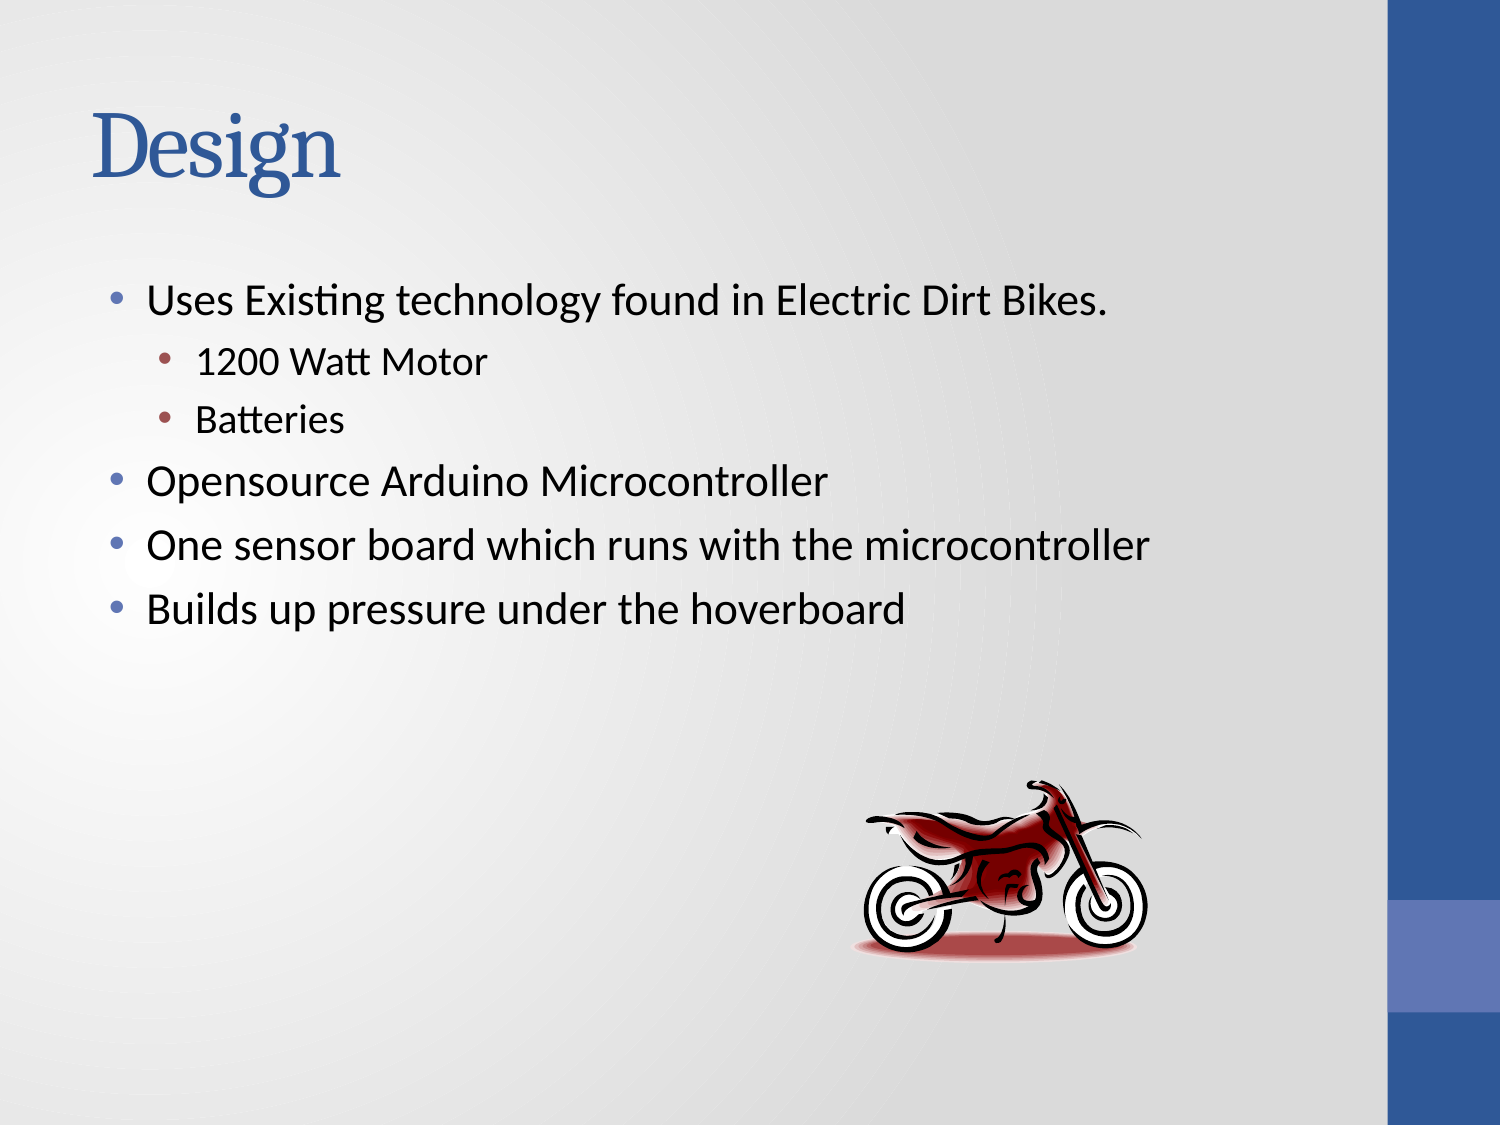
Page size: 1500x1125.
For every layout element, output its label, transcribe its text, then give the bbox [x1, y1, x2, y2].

title Design [75, 45, 1325, 233]
picture [849, 778, 1149, 964]
list Uses Existing technology found in Electric Dirt Bikes. 1200 Watt Motor Batteries Opensource Arduino Microcontroller One sensor board which runs with the microcontroller Builds up pressure under the hoverboard [75, 262, 1325, 1050]
